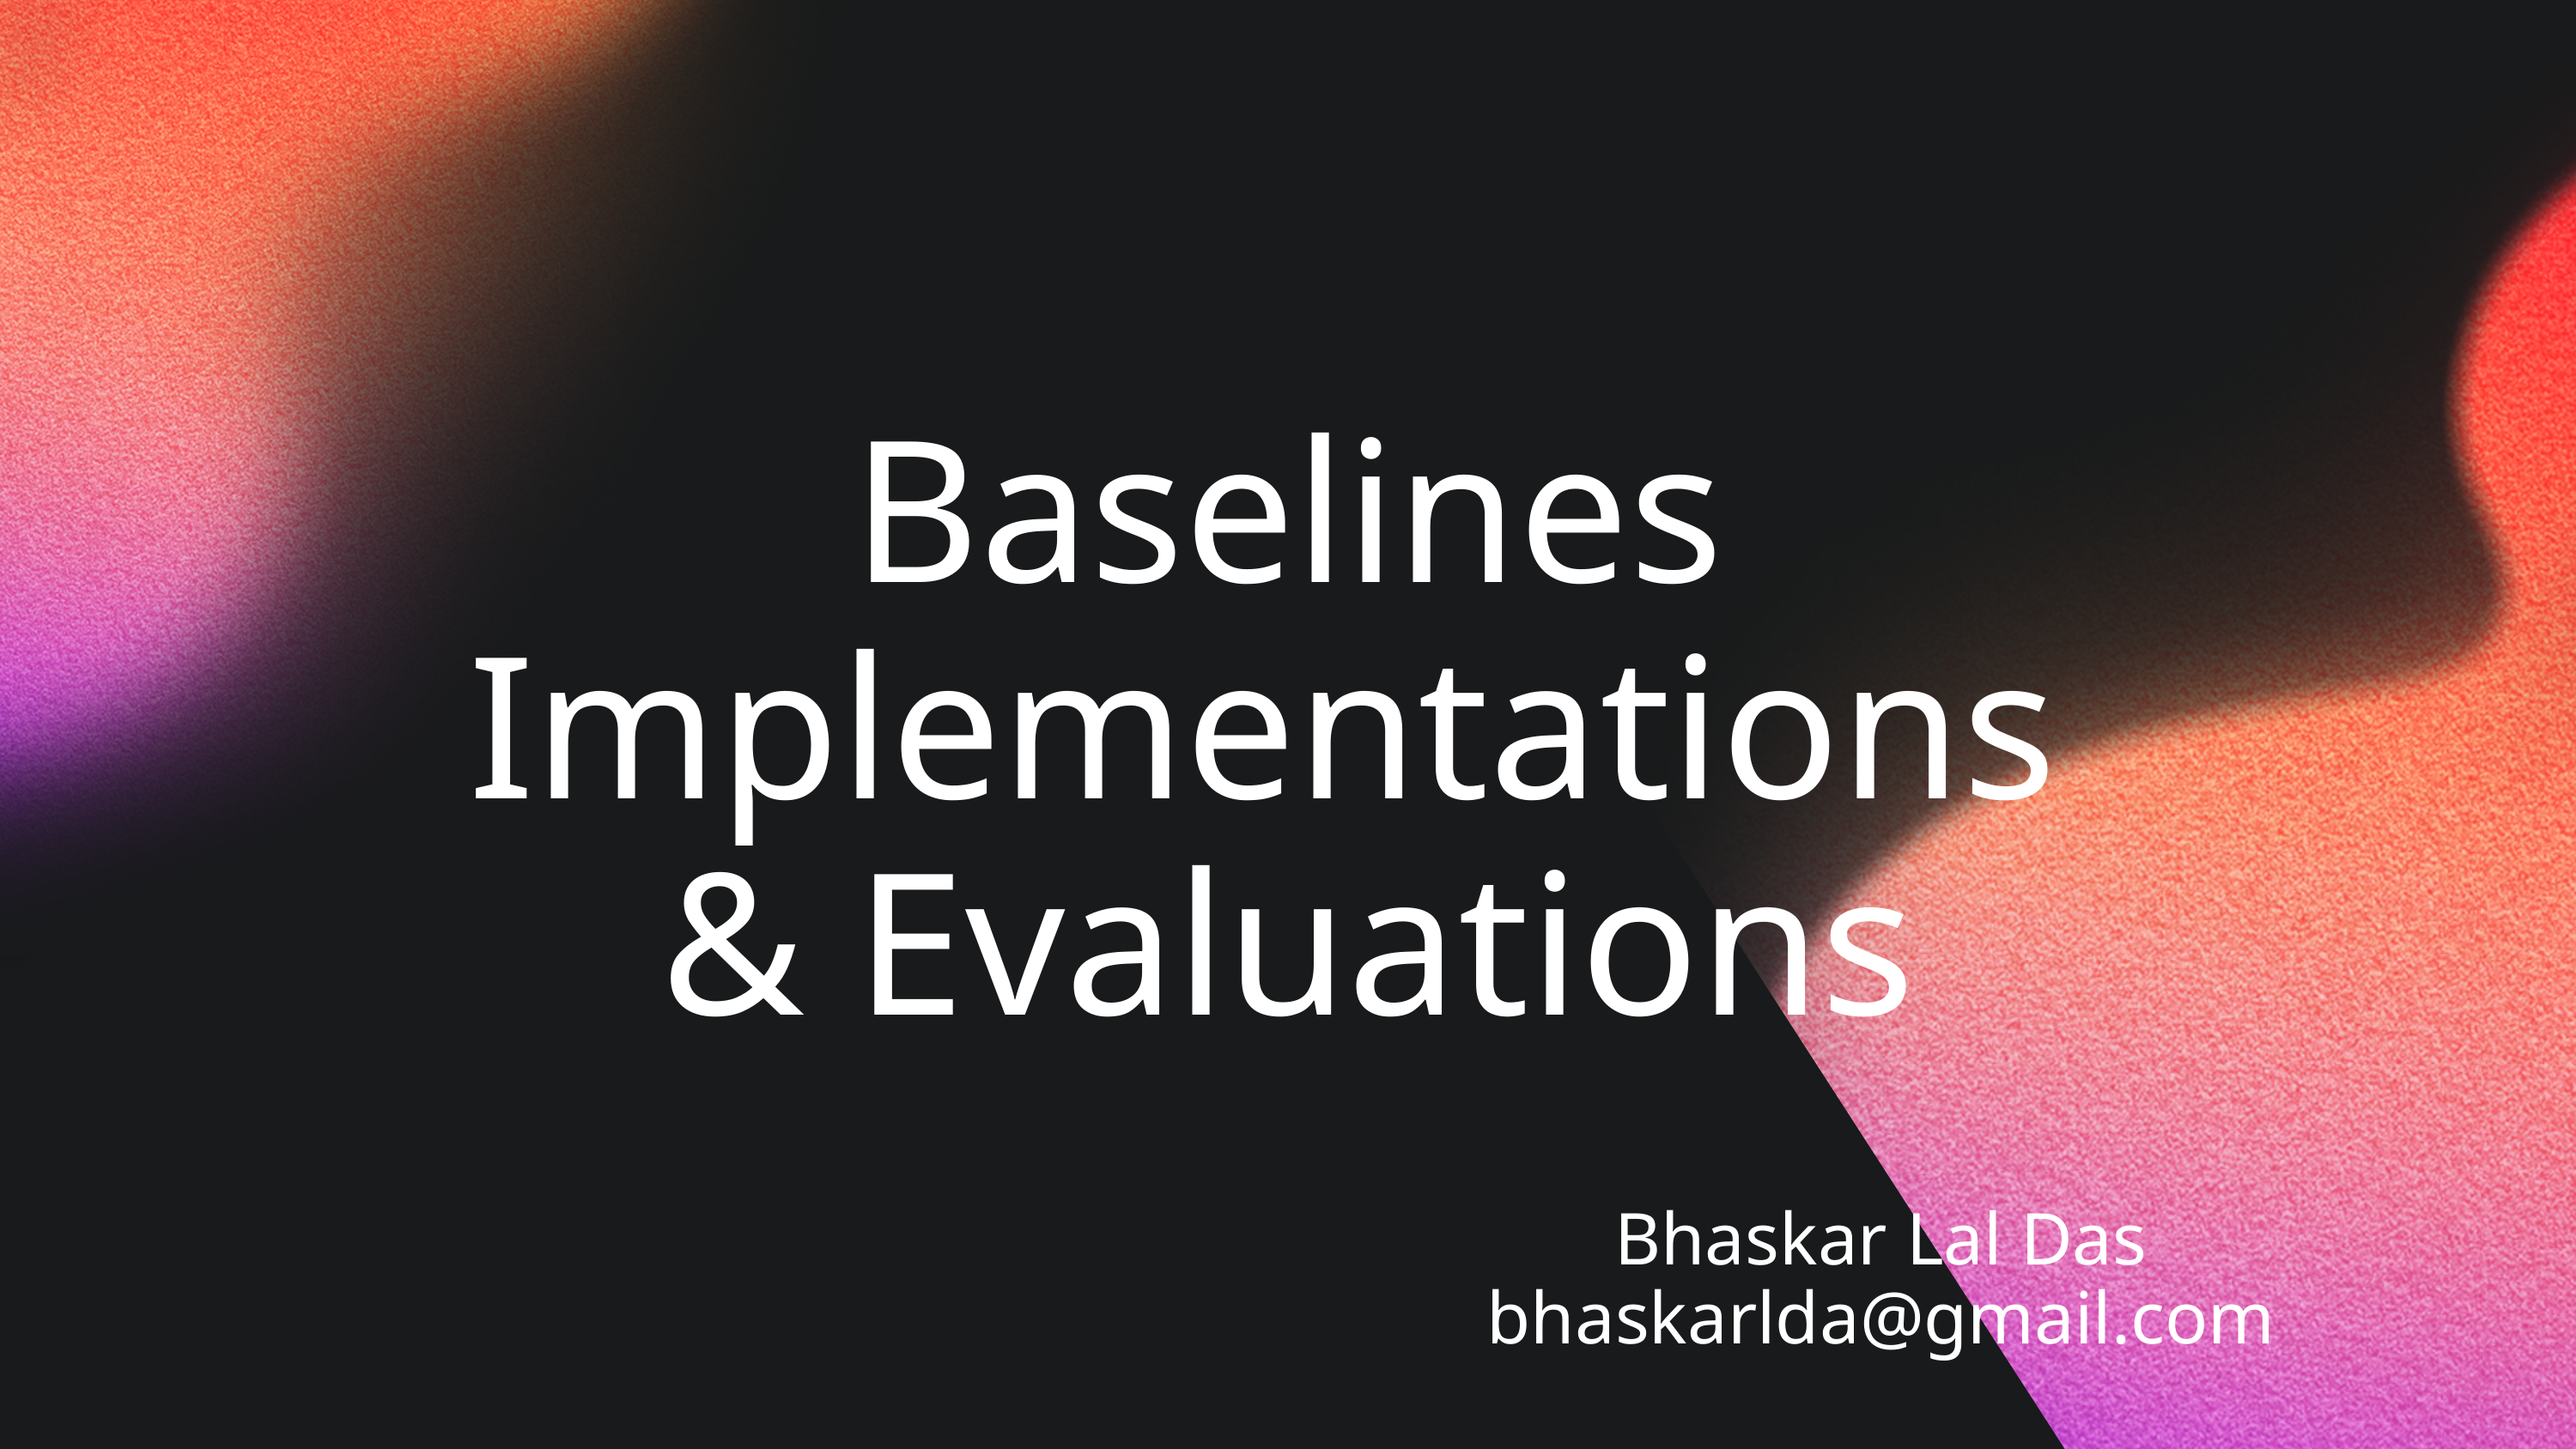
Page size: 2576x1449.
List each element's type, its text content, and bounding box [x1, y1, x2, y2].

text_box [0, 0, 865, 1001]
text_box [1810, 22, 2576, 1449]
text_box Baselines Implementations & Evaluations [144, 405, 2432, 1055]
text_box Bhaskar Lal Das bhaskarlda@gmail.com [1440, 1200, 2322, 1359]
